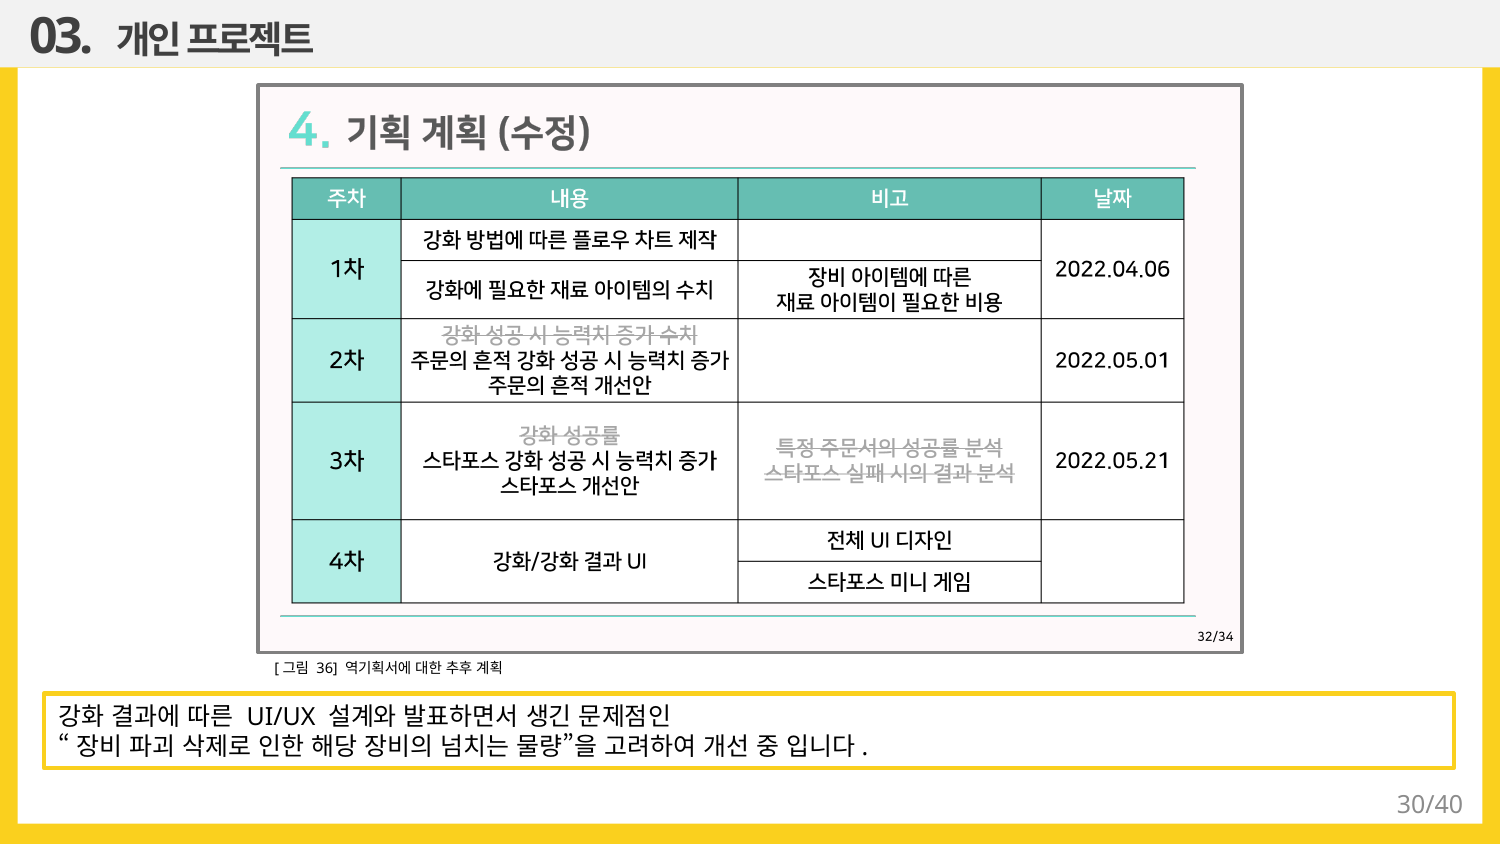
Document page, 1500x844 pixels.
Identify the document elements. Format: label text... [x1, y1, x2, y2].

text_box [그림 36] 역기획서에 대한 추후 계획 [259, 659, 779, 684]
text_box 03. 개인 프로젝트 [0, 0, 1500, 70]
slide_number 30/40 [1368, 786, 1479, 826]
text_box 강화 결과에 따른 UI/UX 설계와 발표하면서 생긴 문제점인 “장비 파괴 삭제로 인한 해당 장비의 넘치는 물량”을 고려하여 개선 중 입니다. [42, 691, 1456, 770]
text_box [16, 70, 1484, 826]
picture [259, 86, 1241, 652]
